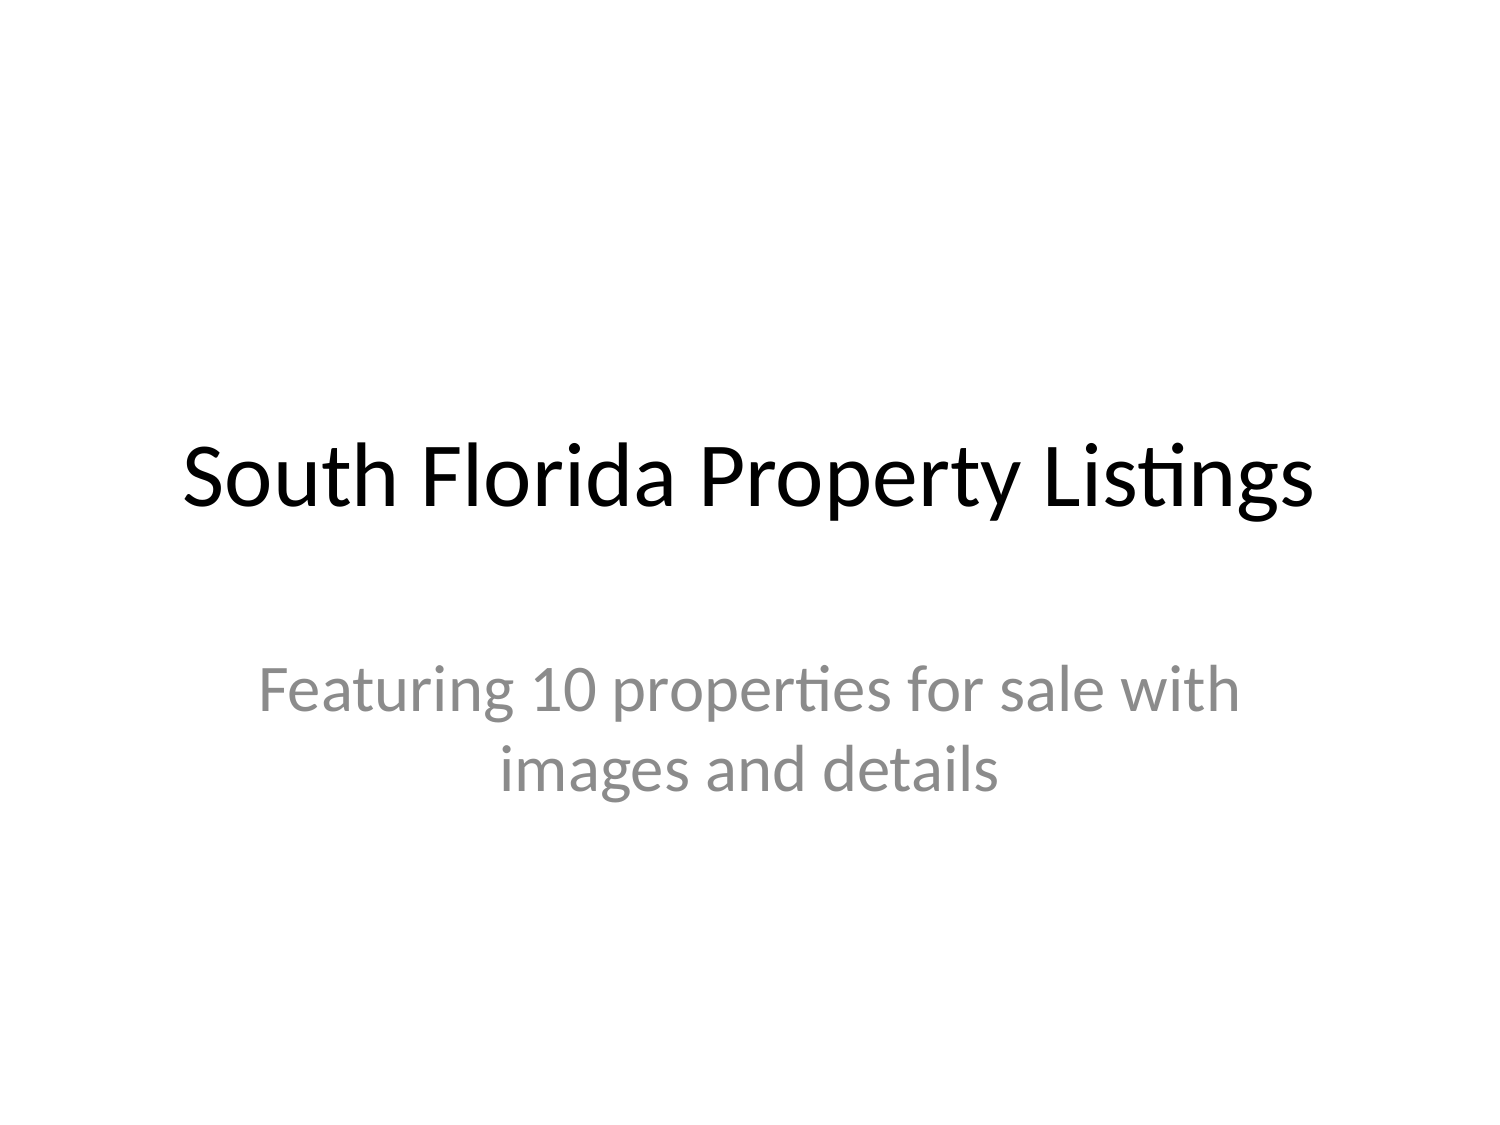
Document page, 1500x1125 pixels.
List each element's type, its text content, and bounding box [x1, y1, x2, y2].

subtitle Featuring 10 properties for sale with images and details [225, 637, 1275, 925]
title South Florida Property Listings [112, 349, 1388, 591]
